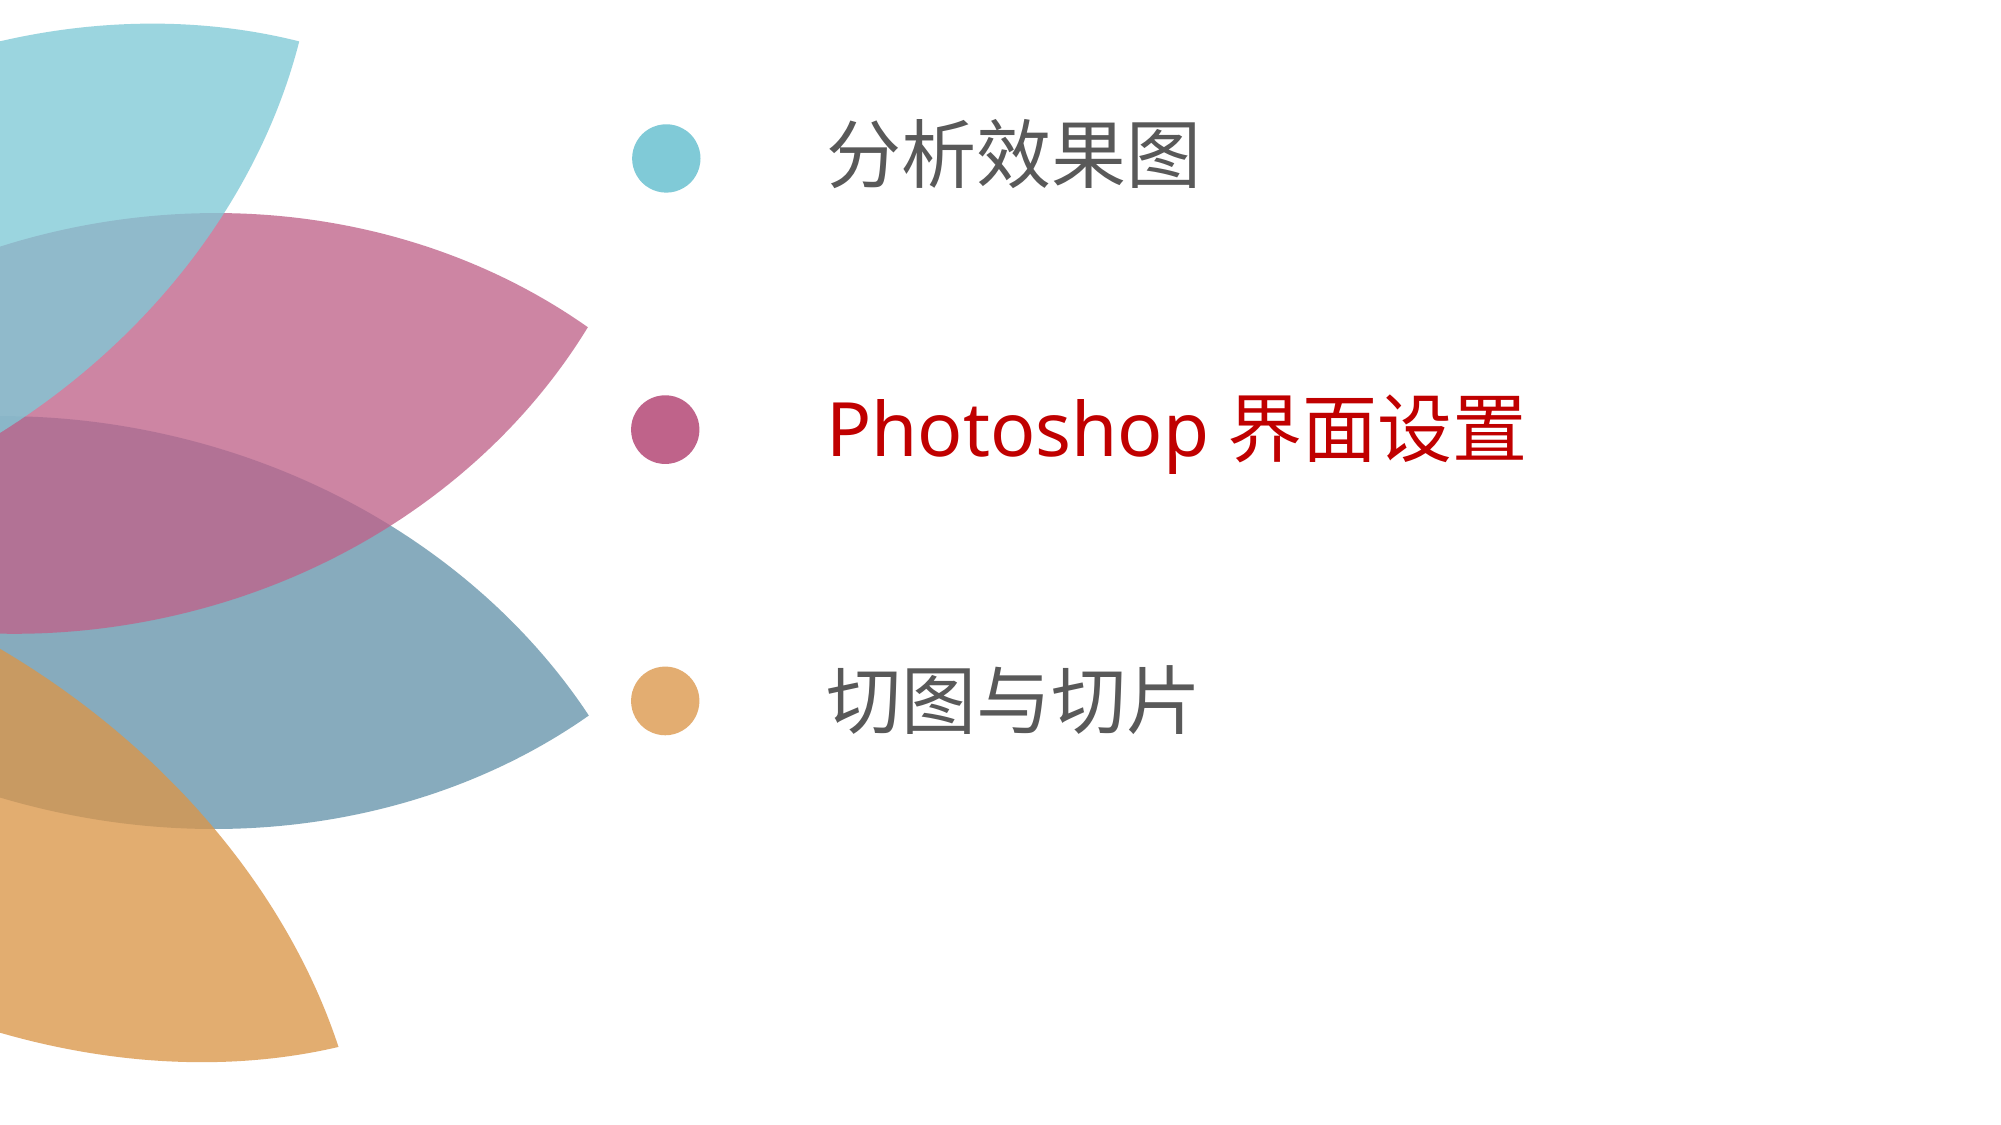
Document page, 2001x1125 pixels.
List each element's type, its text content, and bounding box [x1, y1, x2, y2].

text_box Photoshop界面设置 [799, 385, 1572, 469]
text_box 分析效果图 [799, 110, 1525, 195]
text_box 切图与切片 [799, 656, 1572, 741]
